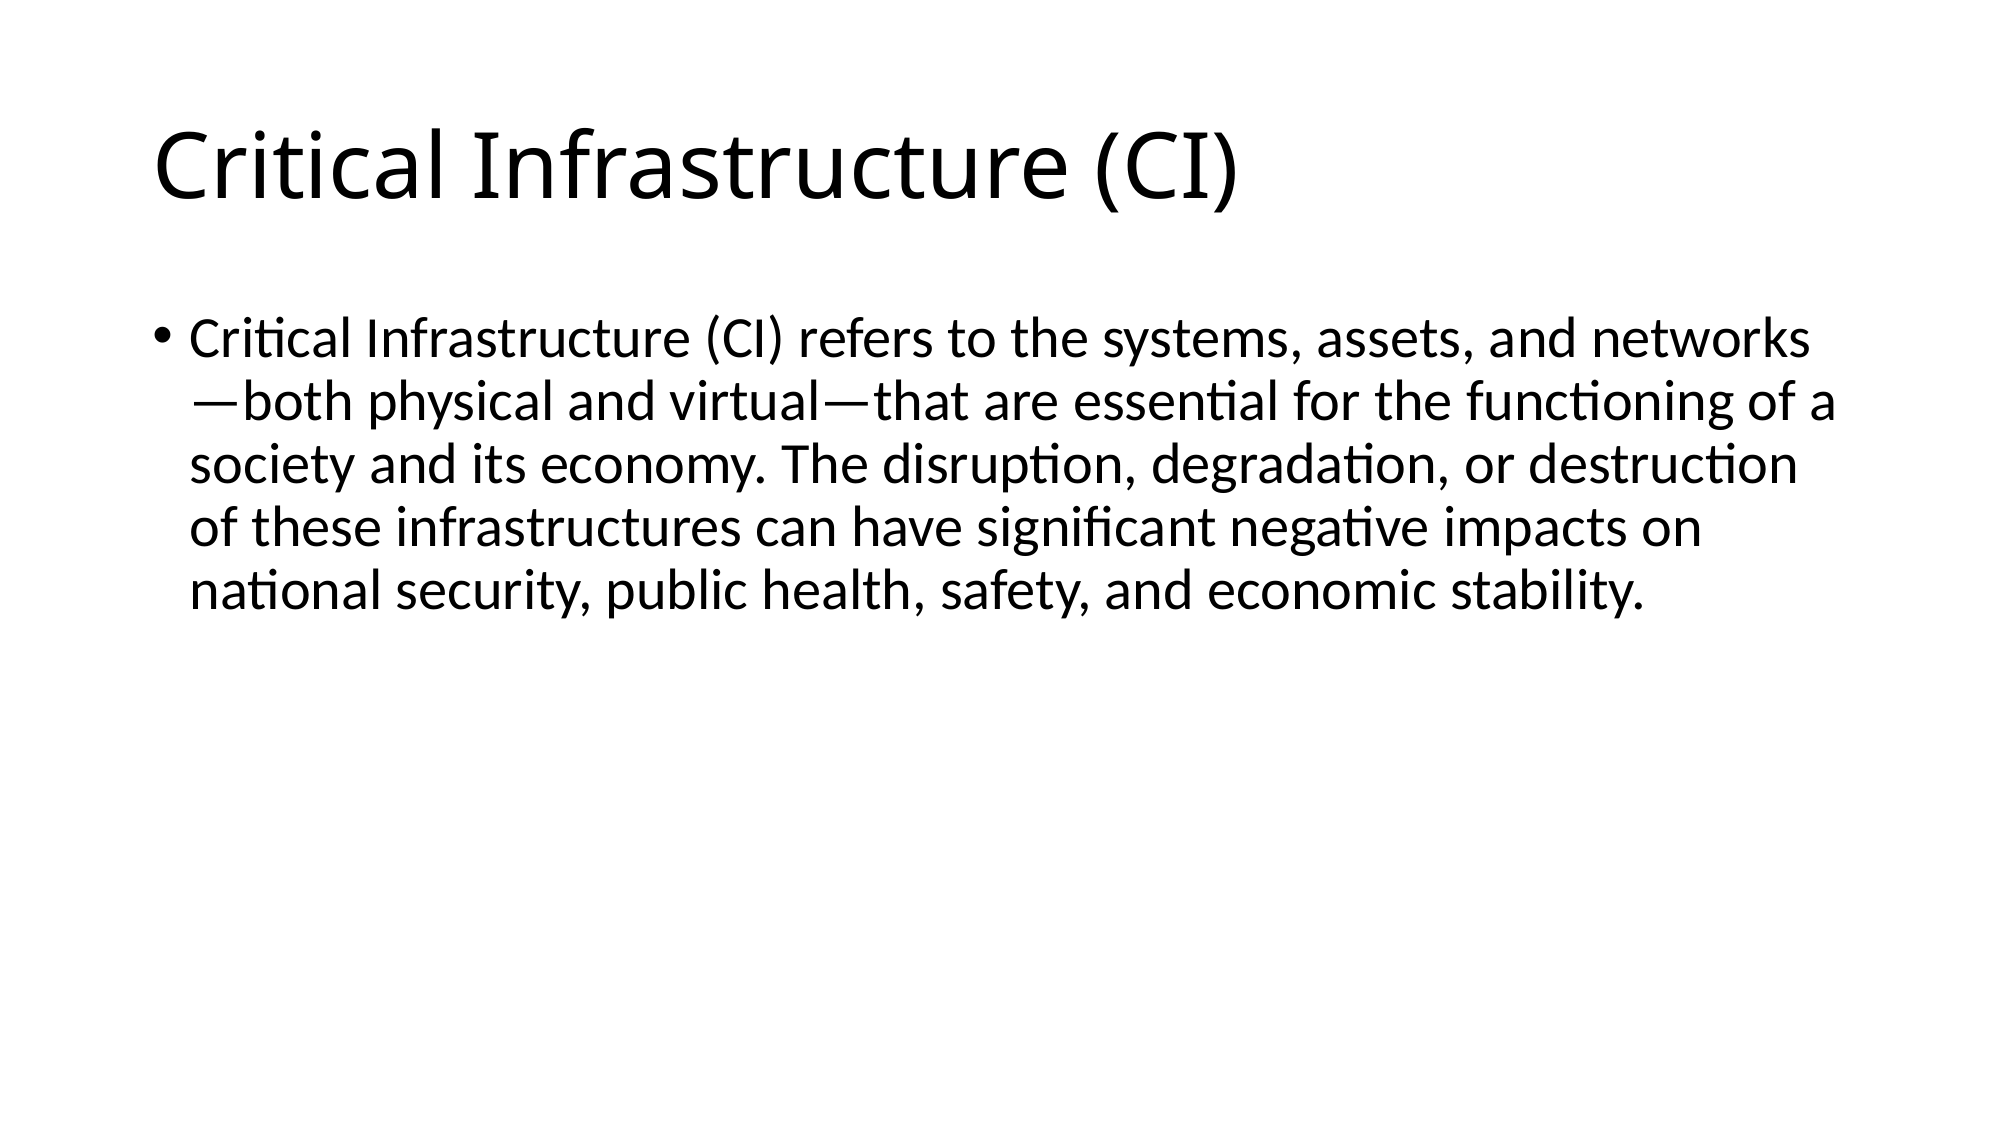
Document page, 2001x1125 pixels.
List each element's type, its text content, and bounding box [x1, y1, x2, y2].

list Critical Infrastructure (CI) refers to the systems, assets, and networks—both physical and virtual—that are essential for the functioning of a society and its economy. The disruption, degradation, or destruction of these infrastructures can have significant negative impacts on national security, public health, safety, and economic stability. [137, 299, 1863, 1014]
title Critical Infrastructure (CI) [137, 59, 1863, 278]
